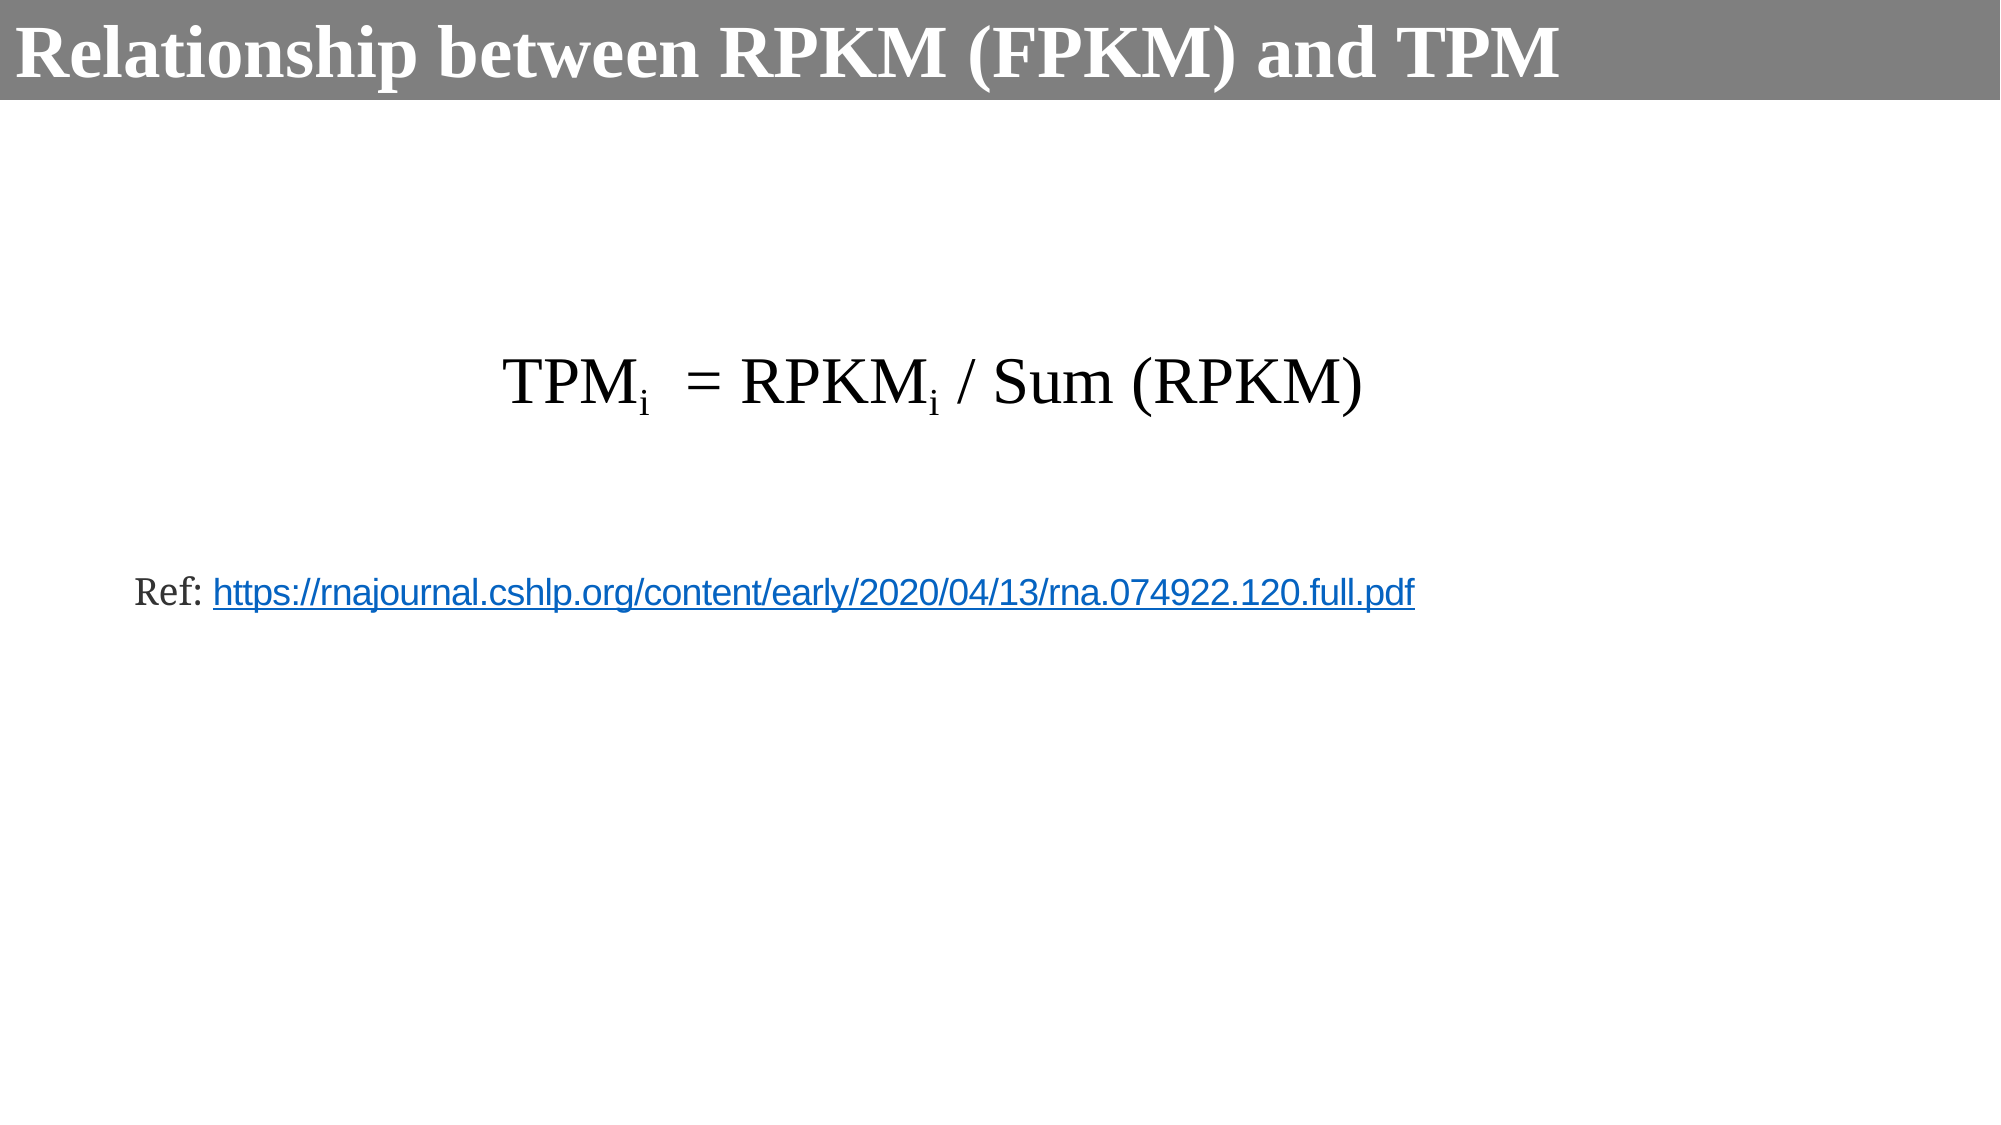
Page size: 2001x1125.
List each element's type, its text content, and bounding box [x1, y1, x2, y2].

text_box TPMi [496, 335, 659, 424]
text_box Ref: https://rnajournal.cshlp.org/content/early/2020/04/13/rna.074922.120.full.pdf [132, 565, 1428, 613]
text_box = RPKMi / Sum (RPKM) [679, 335, 1372, 424]
title Relationship between RPKM (FPKM) and TPM [12, 0, 1641, 191]
